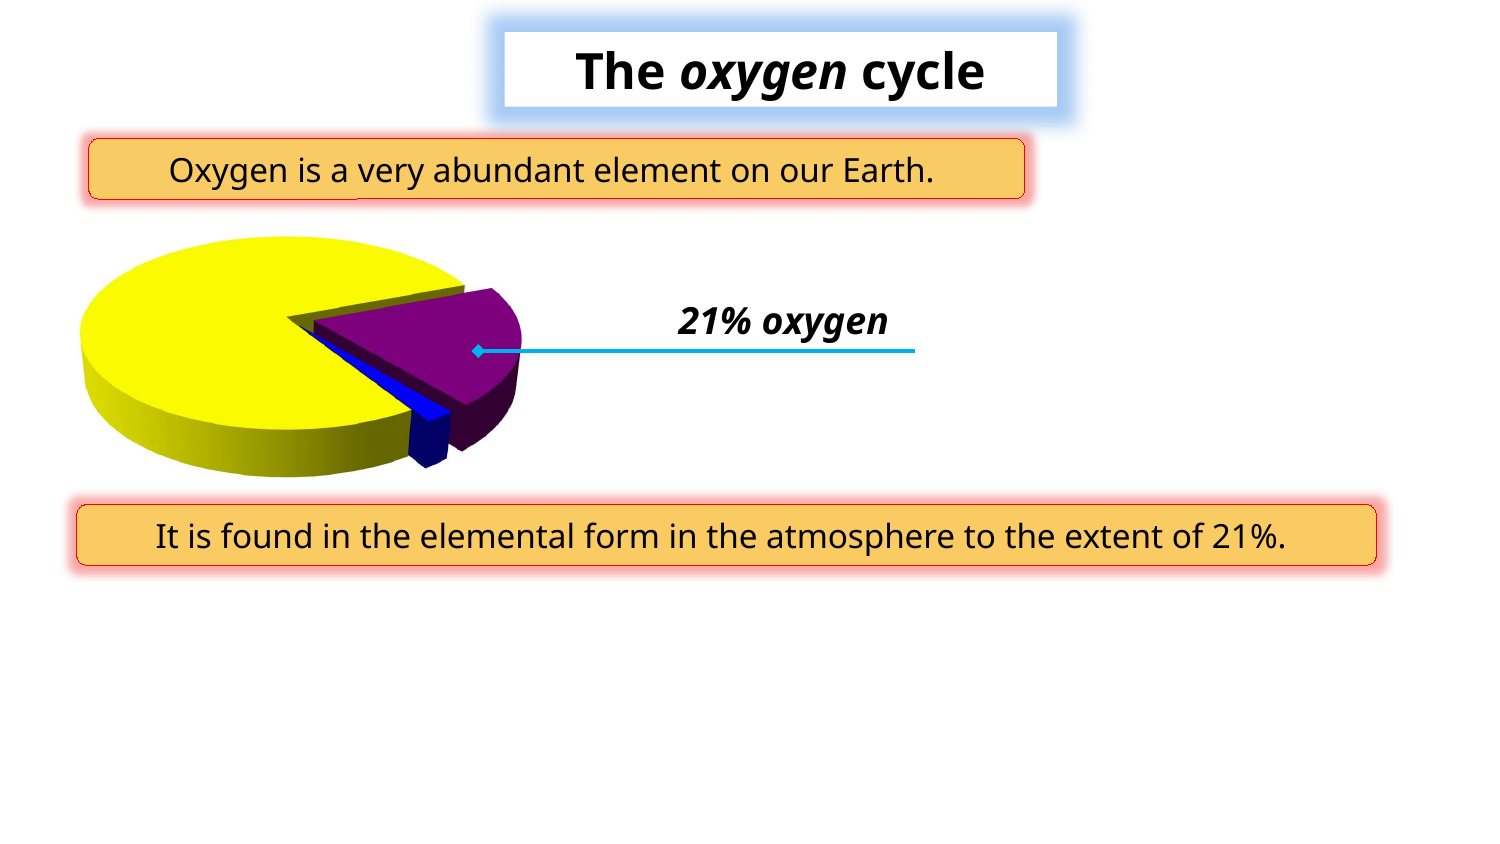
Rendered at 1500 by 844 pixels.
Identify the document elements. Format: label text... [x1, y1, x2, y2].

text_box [478, 285, 964, 404]
text_box Oxygen is a very abundant element on our Earth. [88, 138, 1025, 200]
picture [76, 215, 535, 482]
text_box It is found in the elemental form in the atmosphere to the extent of 21%. [76, 504, 1377, 566]
text_box The oxygen cycle [504, 32, 1057, 107]
